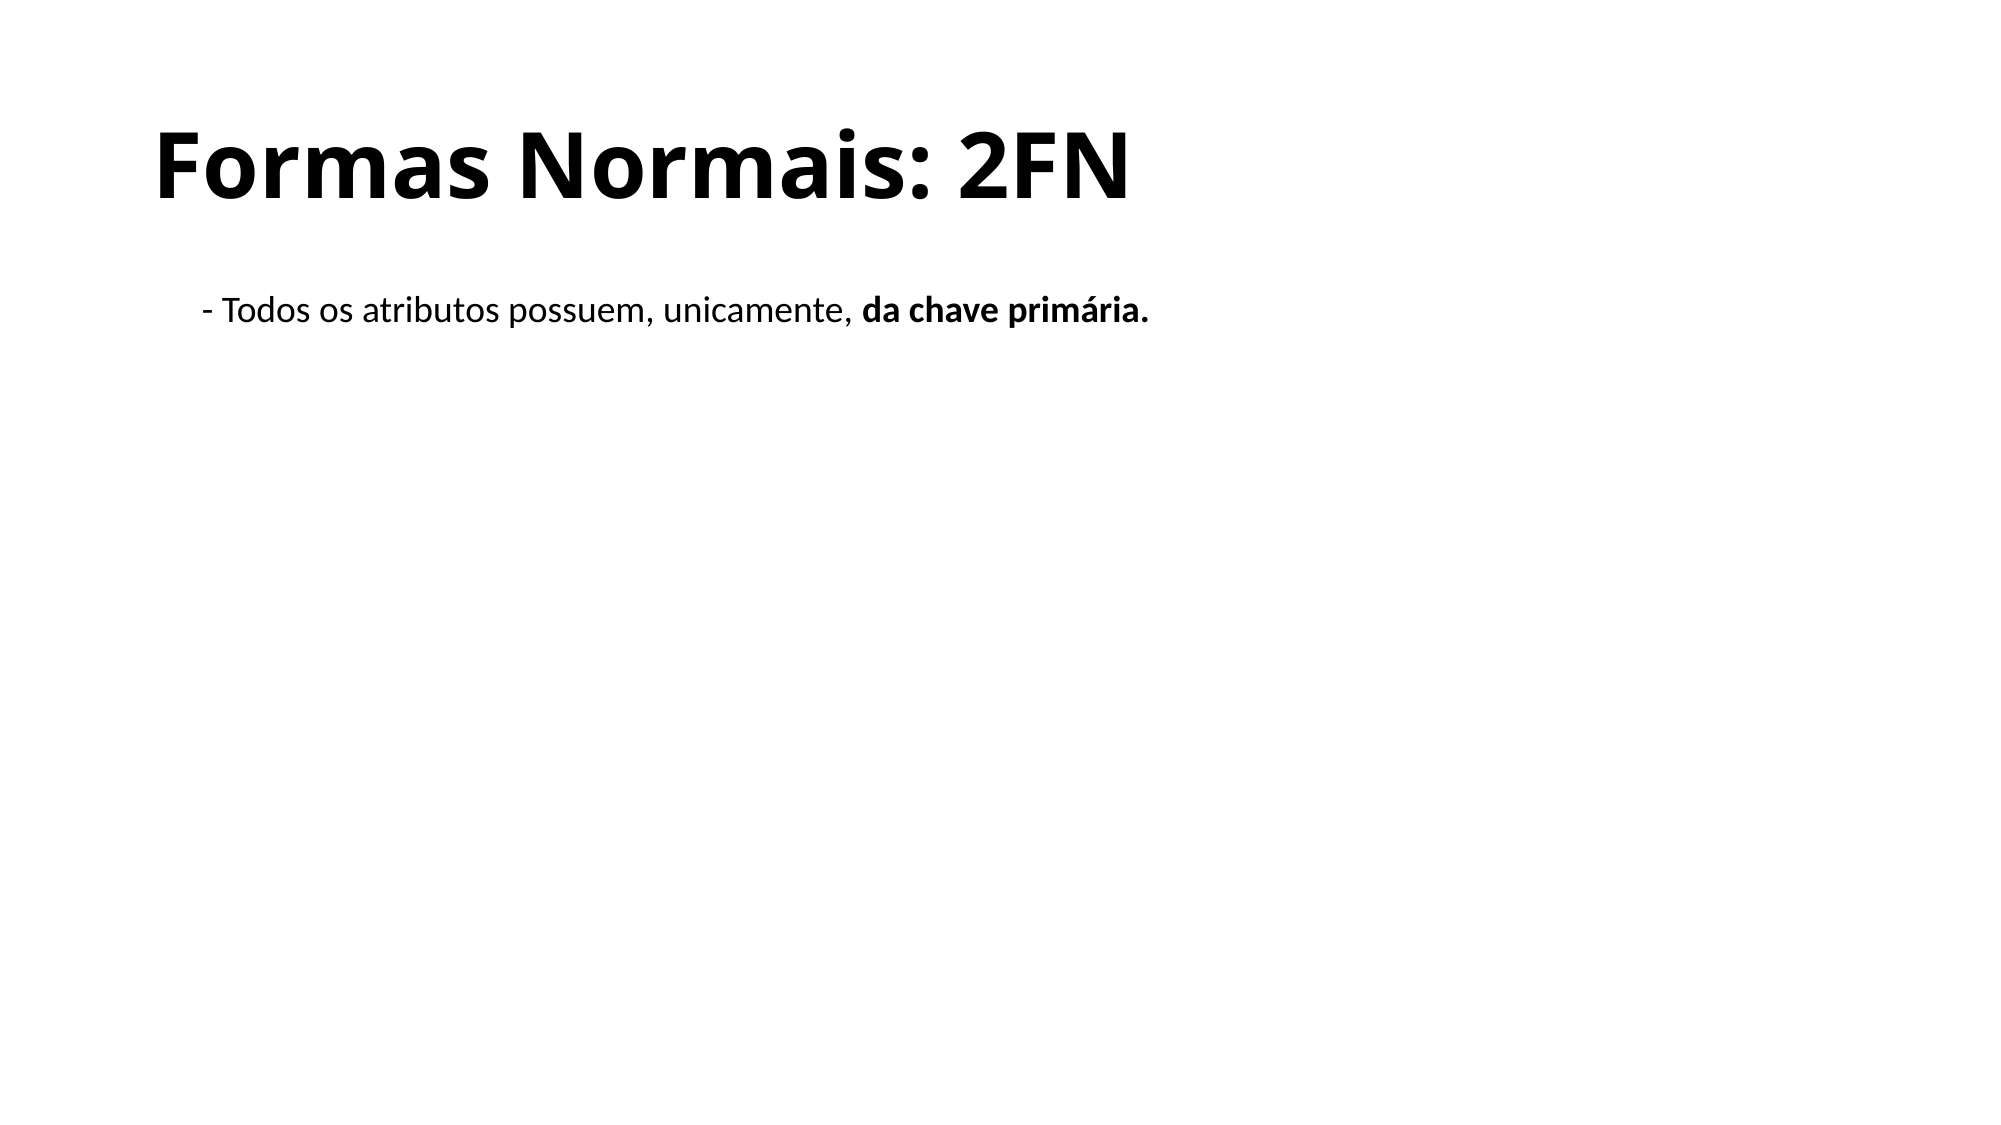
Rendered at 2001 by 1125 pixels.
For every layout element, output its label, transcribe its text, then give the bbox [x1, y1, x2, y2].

title Formas Normais: 2FN [137, 59, 1863, 278]
text_box - Todos os atributos possuem, unicamente, da chave primária. [187, 277, 1178, 337]
